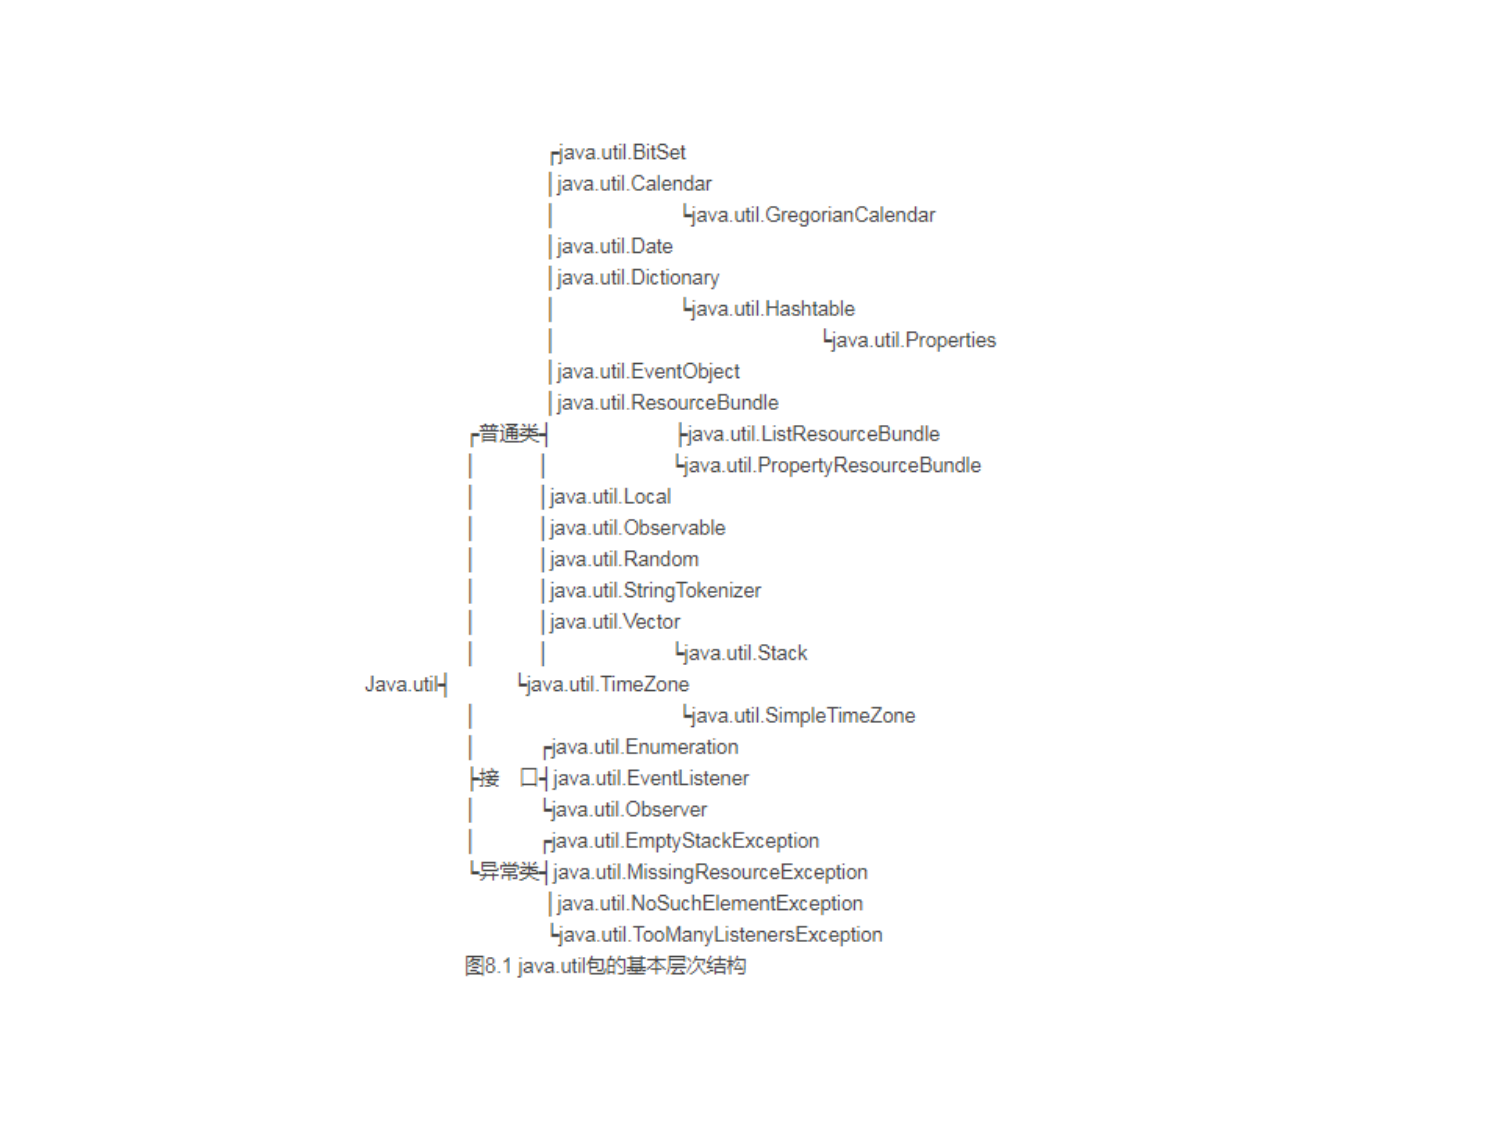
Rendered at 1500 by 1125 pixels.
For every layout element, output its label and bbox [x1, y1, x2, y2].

picture [341, 133, 1159, 992]
